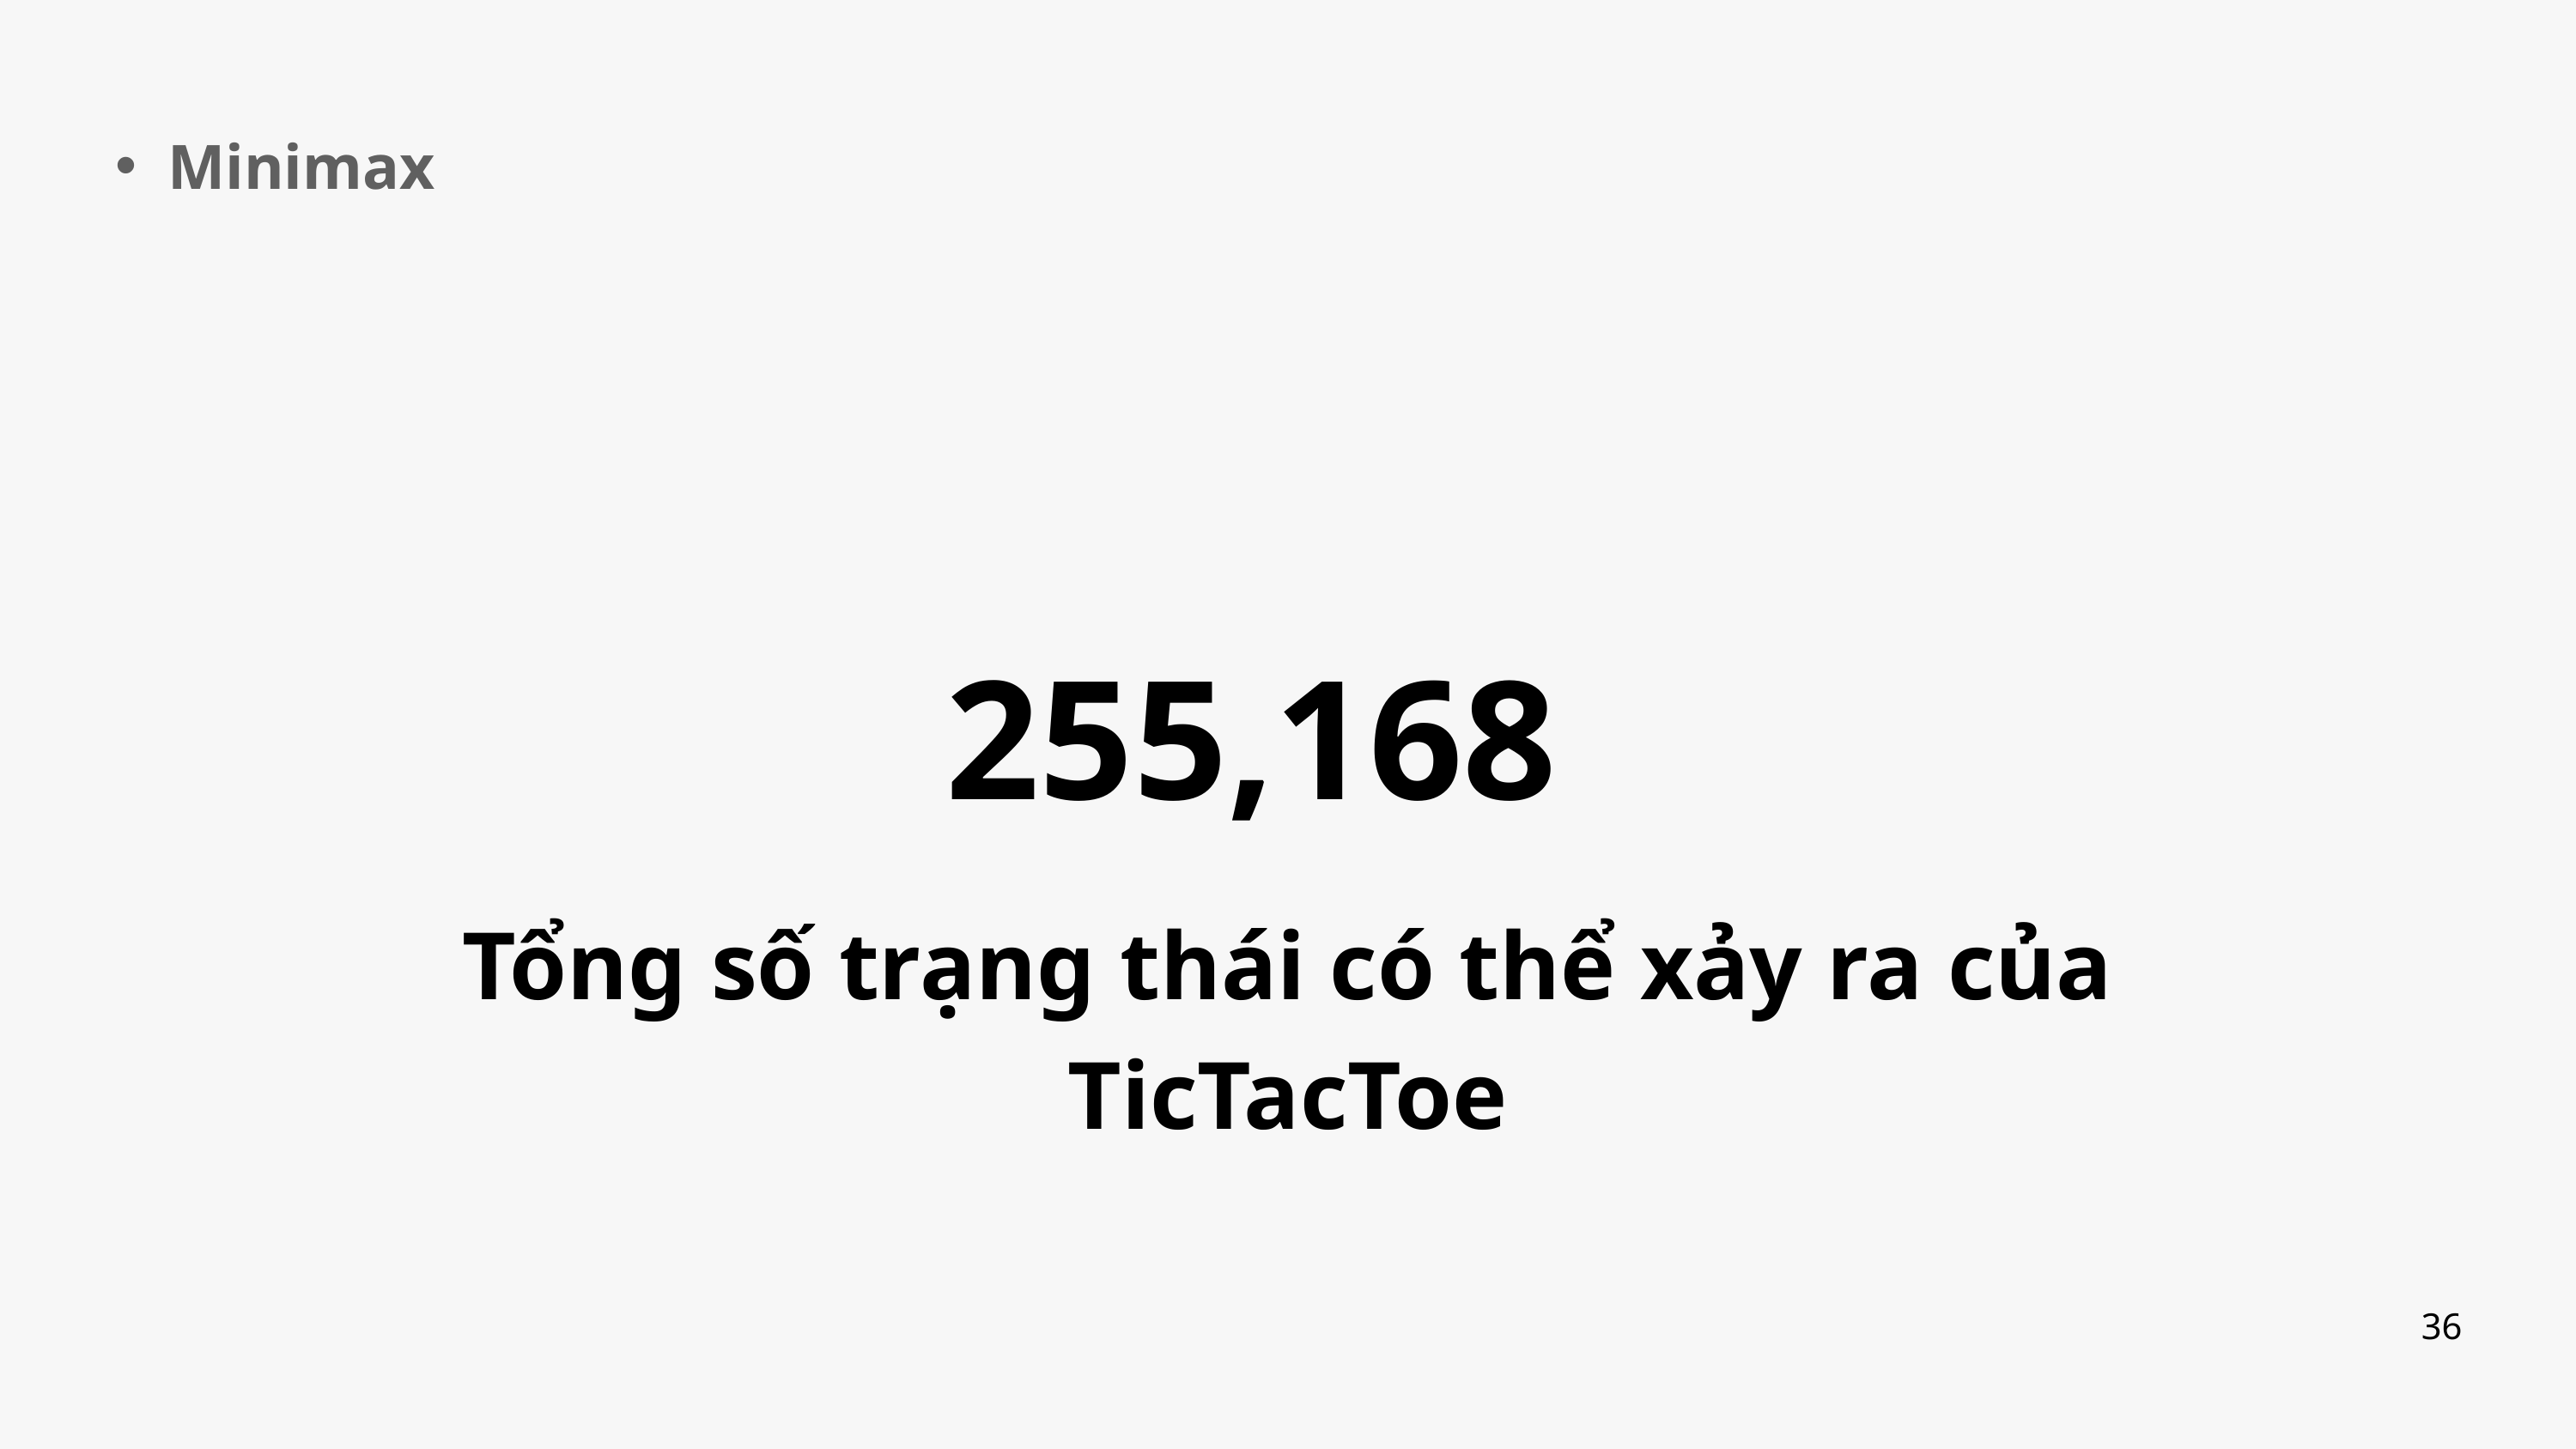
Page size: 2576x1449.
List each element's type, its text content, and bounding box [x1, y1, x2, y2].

text_box 36 [2421, 1296, 2463, 1348]
text_box Tổng số trạng thái có thể xảy ra của TicTacToe [244, 888, 2332, 1149]
text_box Minimax [63, 109, 1157, 202]
text_box 255,168 [936, 602, 1567, 833]
